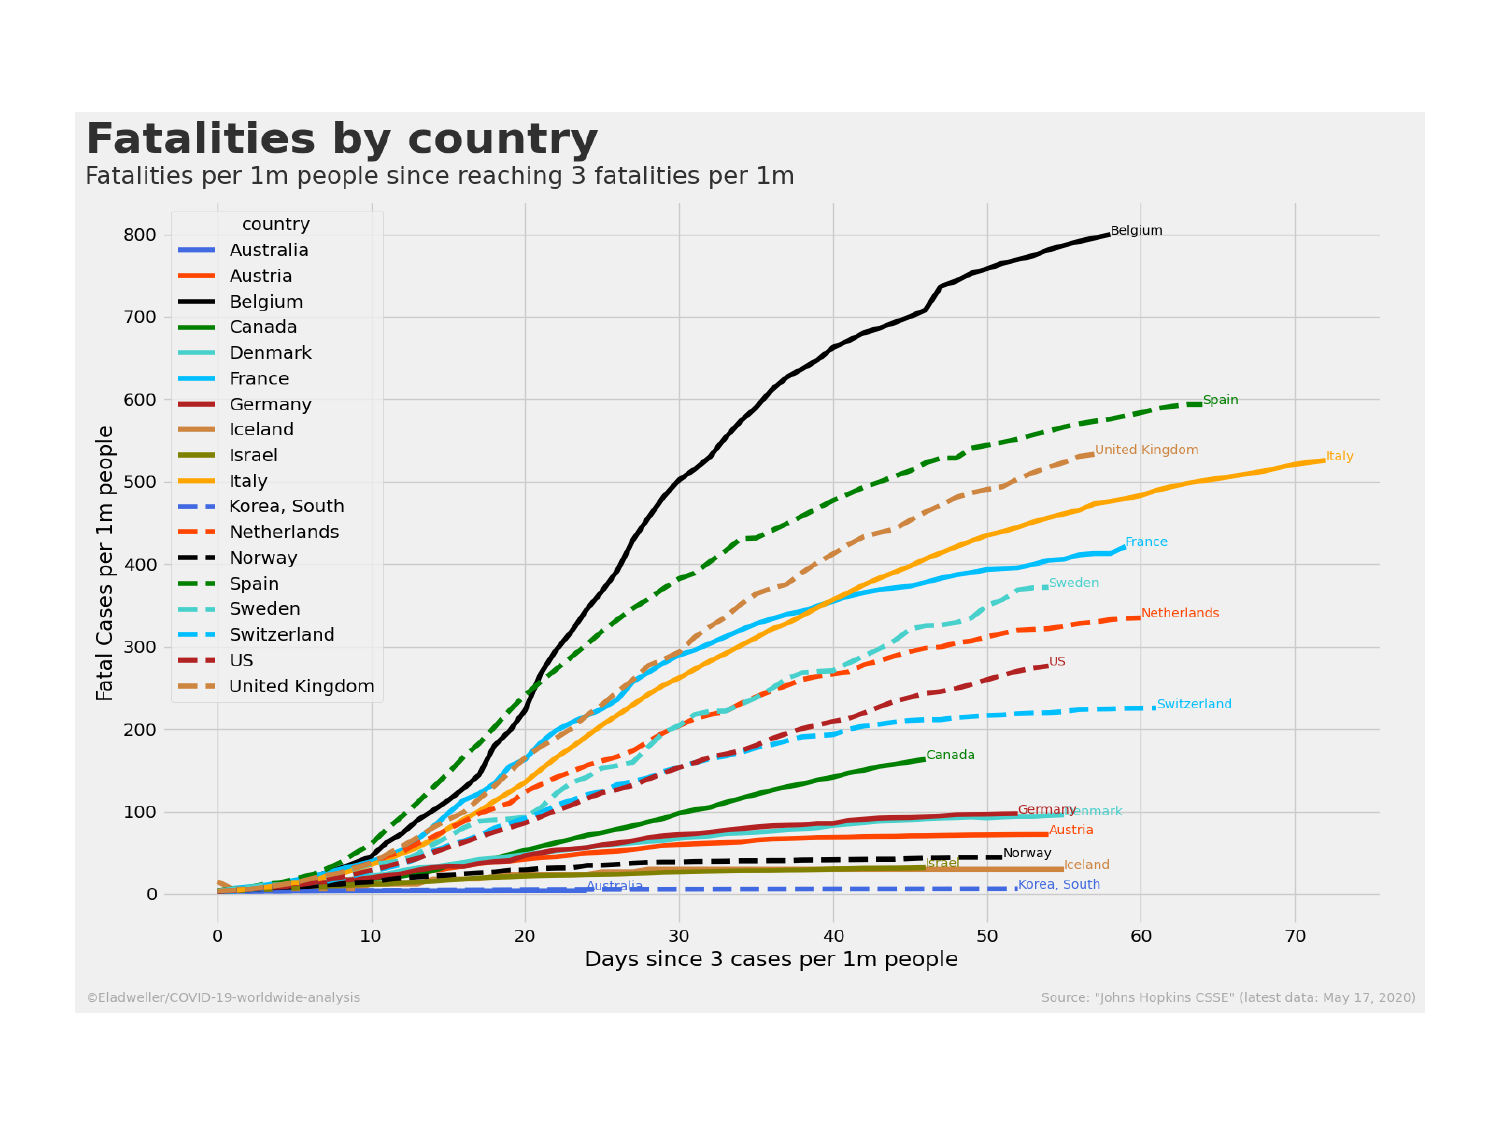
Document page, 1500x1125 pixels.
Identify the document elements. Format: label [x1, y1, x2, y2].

picture [74, 112, 1426, 1013]
